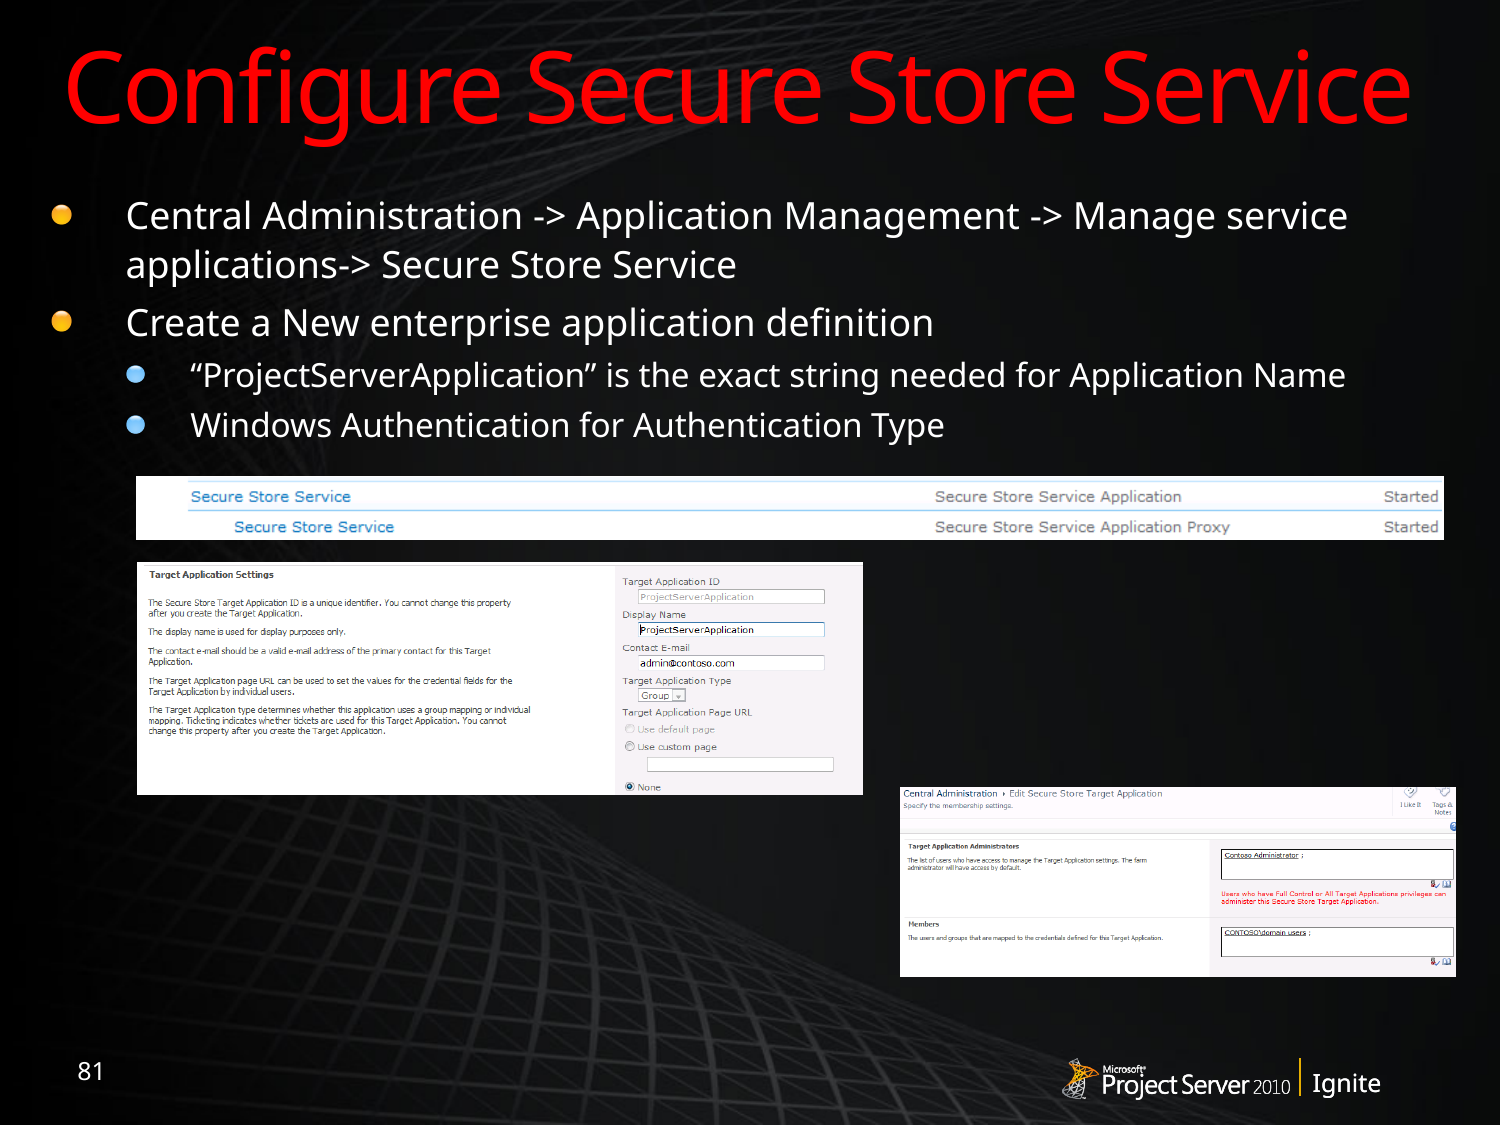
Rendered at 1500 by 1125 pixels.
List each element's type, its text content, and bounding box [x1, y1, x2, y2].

slide_number 81 [62, 1042, 413, 1103]
picture [0, 0, 1500, 1125]
title Configure Secure Store Service [62, 37, 1438, 147]
list Central Administration -> Application Management -> Manage service applications-> Secure Store Service Create a New enterprise application definition “ProjectServerApplication” is the exact string needed for Application Name Windows Authentication for Authentication Type [50, 187, 1425, 1063]
